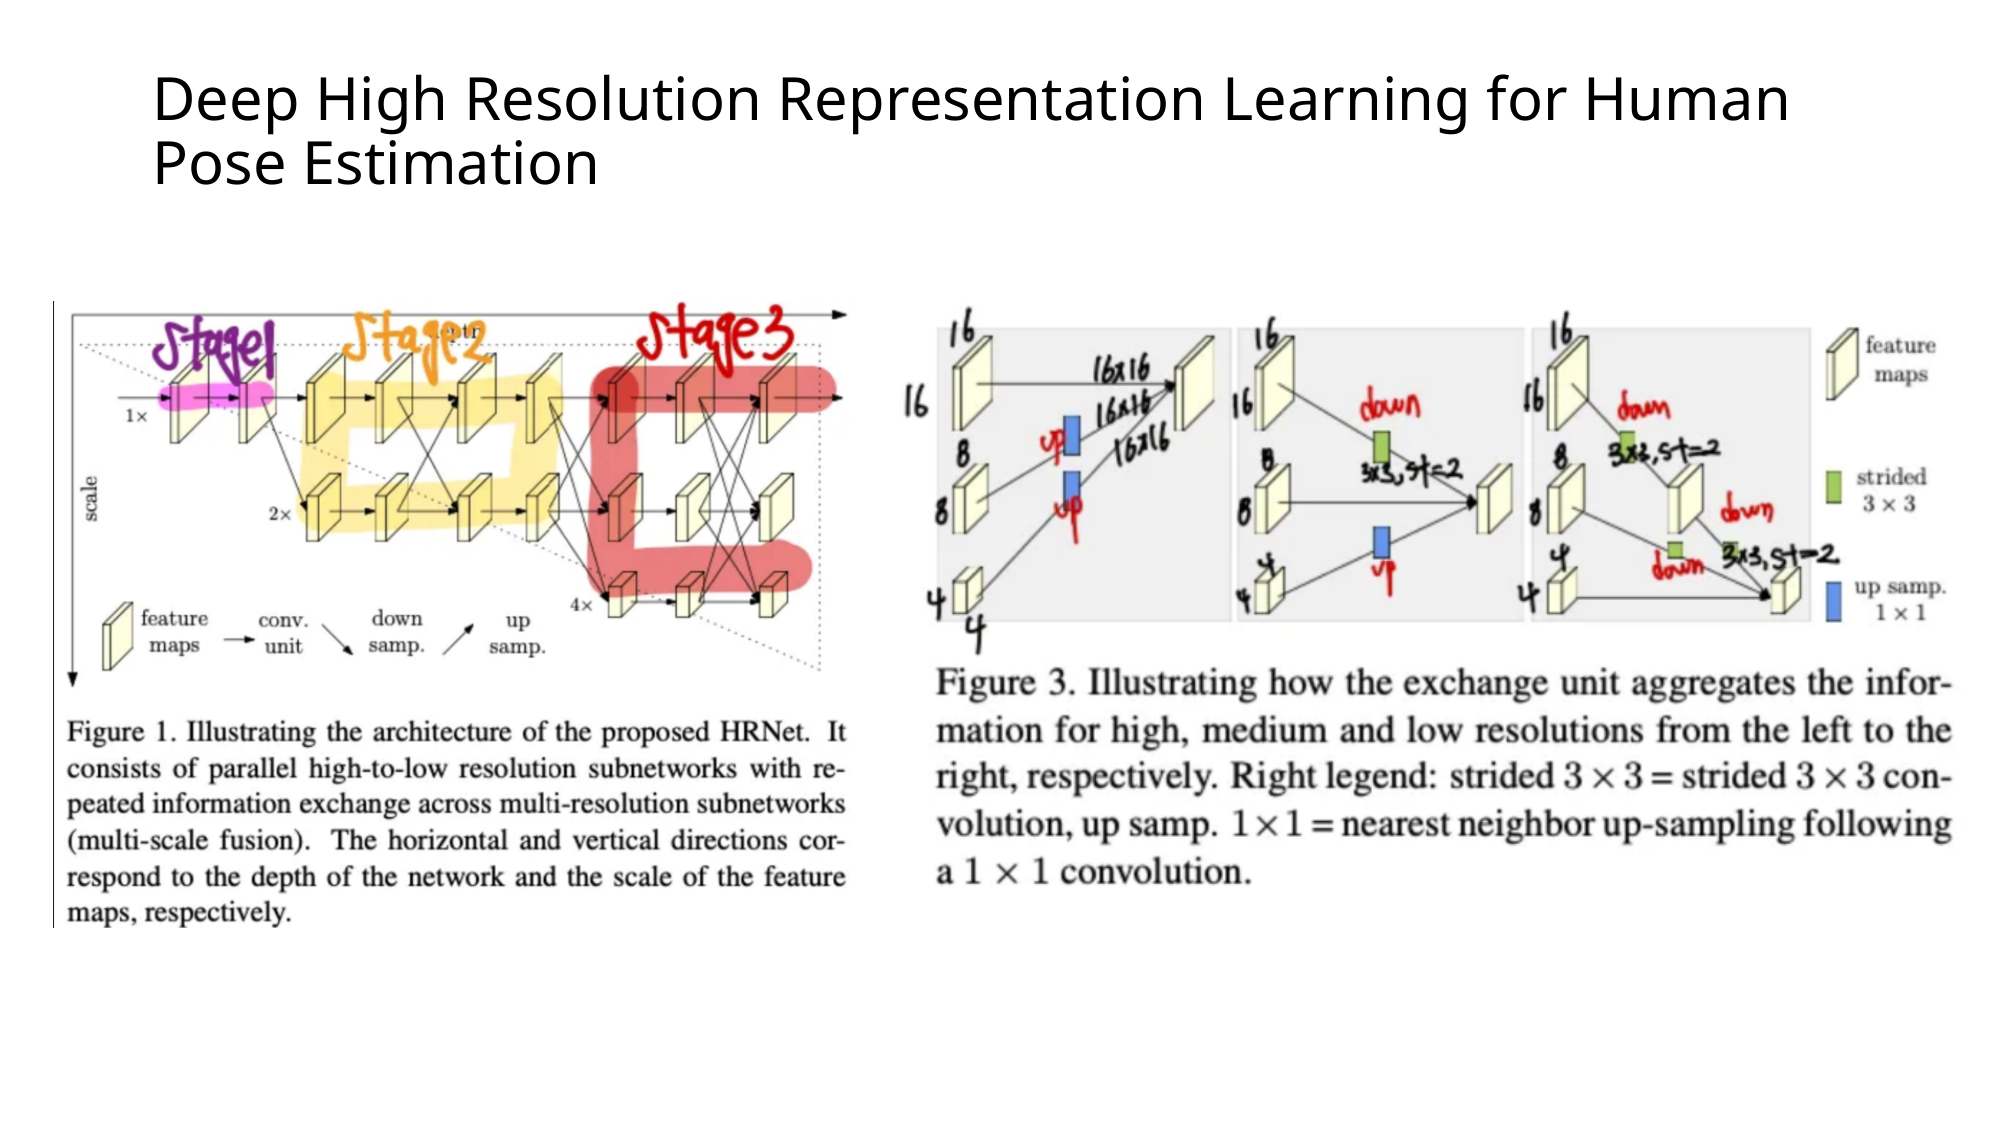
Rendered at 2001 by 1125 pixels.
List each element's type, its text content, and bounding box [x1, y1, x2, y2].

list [52, 301, 855, 929]
picture [881, 276, 1975, 888]
title Deep High Resolution Representation Learning for Human Pose Estimation [137, 59, 1863, 278]
